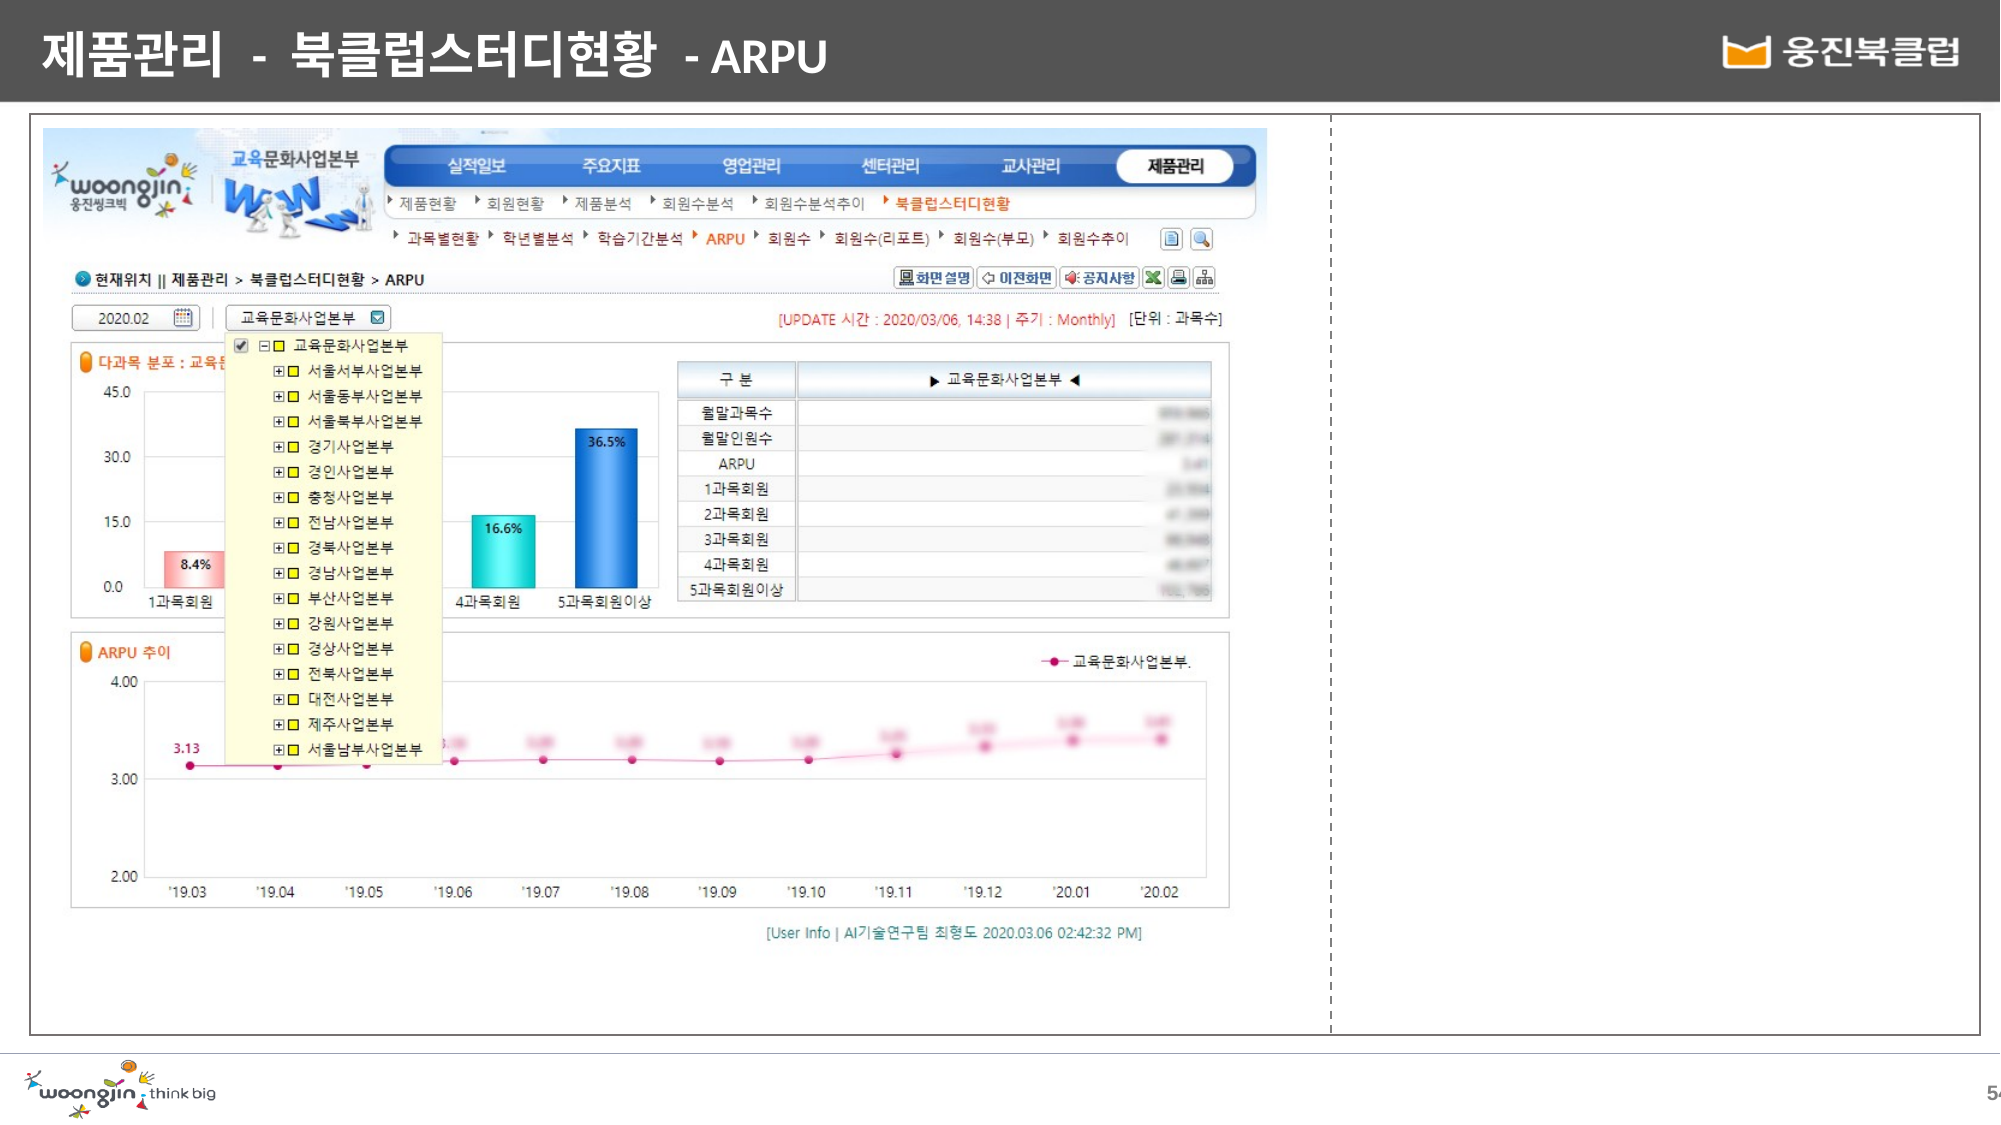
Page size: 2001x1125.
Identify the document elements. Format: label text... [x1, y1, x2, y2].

picture [0, 0, 2000, 1053]
text_box [29, 113, 1981, 1036]
picture [0, 1054, 2000, 1125]
title 제품관리 - 북클럽스터디현황 - ARPU [29, 10, 1717, 97]
